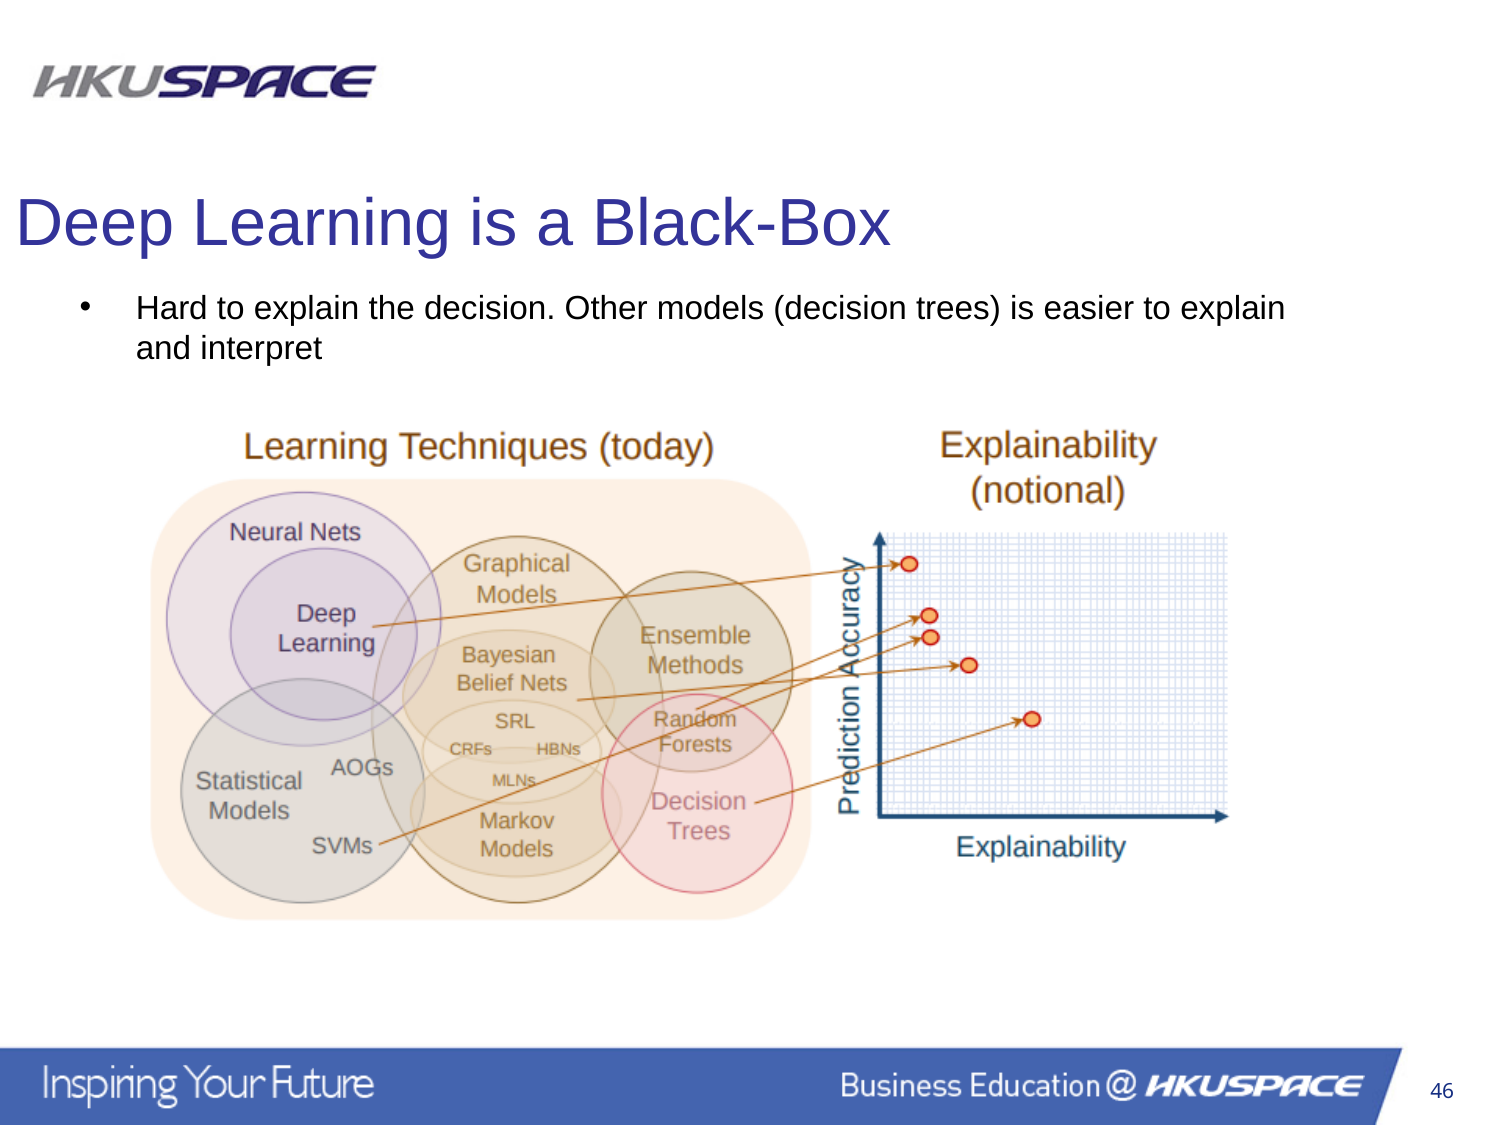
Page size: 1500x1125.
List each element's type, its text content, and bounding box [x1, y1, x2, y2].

slide_number 46 [1415, 1070, 1499, 1125]
text_box Hard to explain the decision. Other models (decision trees) is easier to explain and interpret [64, 278, 1319, 480]
picture [0, 0, 1500, 1125]
title Deep Learning is a Black-Box [0, 101, 1325, 266]
